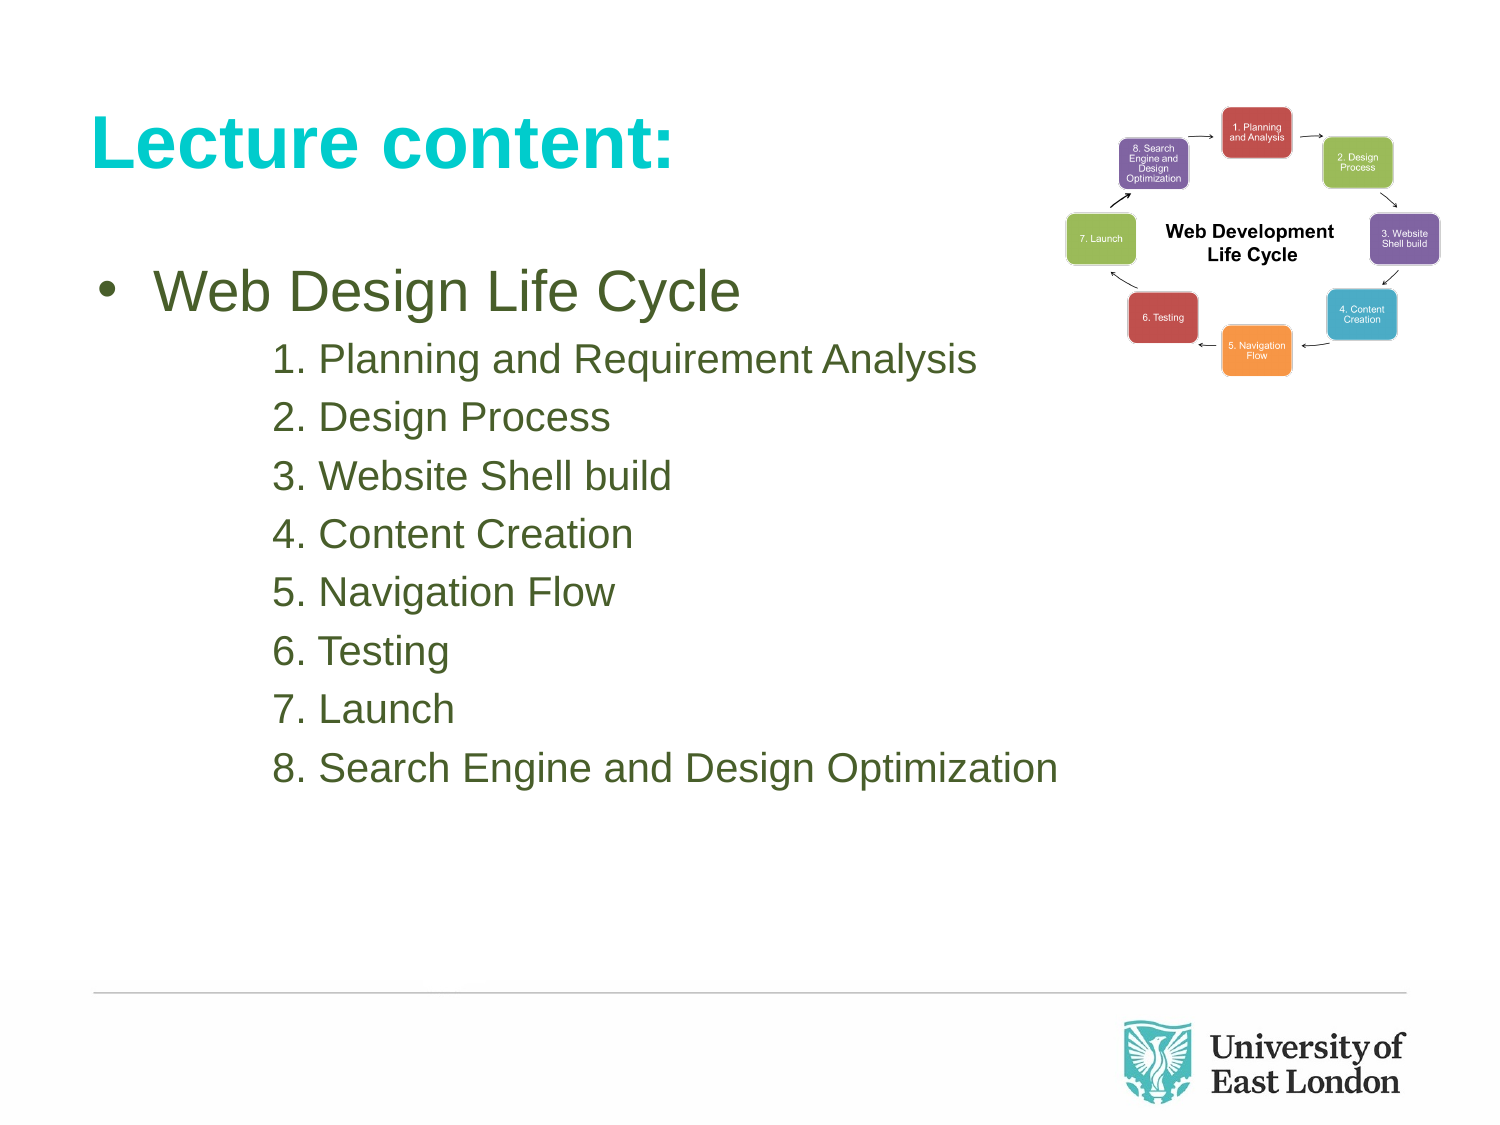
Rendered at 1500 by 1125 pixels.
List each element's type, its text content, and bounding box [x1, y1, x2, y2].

list Web Design Life Cycle 1. Planning and Requirement Analysis 2. Design Process 3. Website Shell build 4. Content Creation 5. Navigation Flow 6. Testing 7. Launch 8. Search Engine and Design Optimization [82, 246, 1432, 989]
picture [1049, 105, 1464, 378]
title Lecture content: [75, 45, 1425, 233]
picture [0, 980, 1500, 1125]
